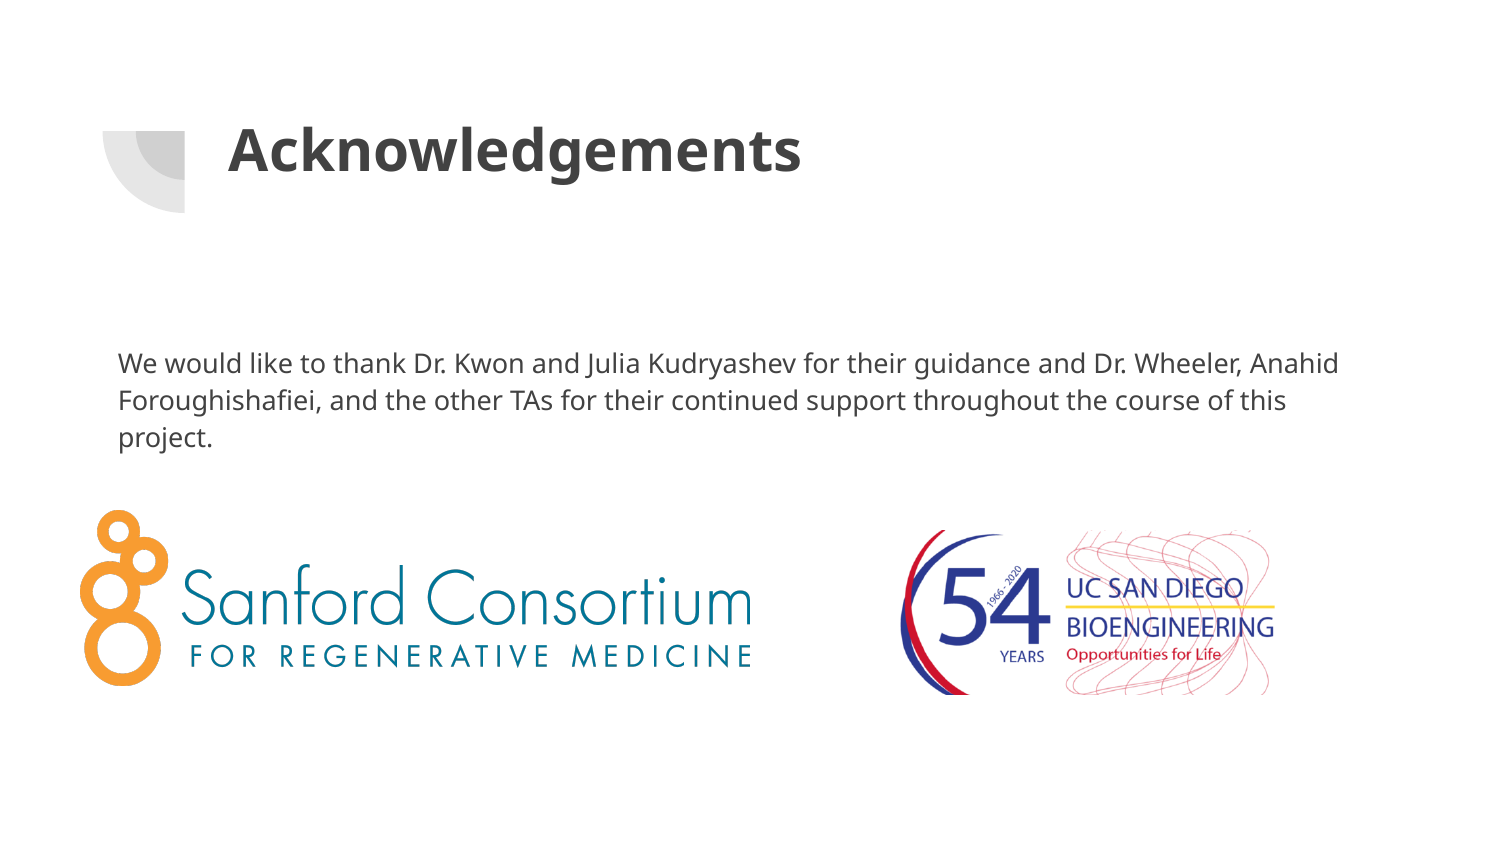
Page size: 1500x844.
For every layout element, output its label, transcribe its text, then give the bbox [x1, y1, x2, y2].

picture [80, 510, 1500, 695]
list We would like to thank Dr. Kwon and Julia Kudryashev for their guidance and Dr. Wheeler, Anahid Foroughishafiei, and the other TAs for their continued support throughout the course of this project. [102, 326, 1368, 522]
title Acknowledgements [213, 98, 1368, 263]
